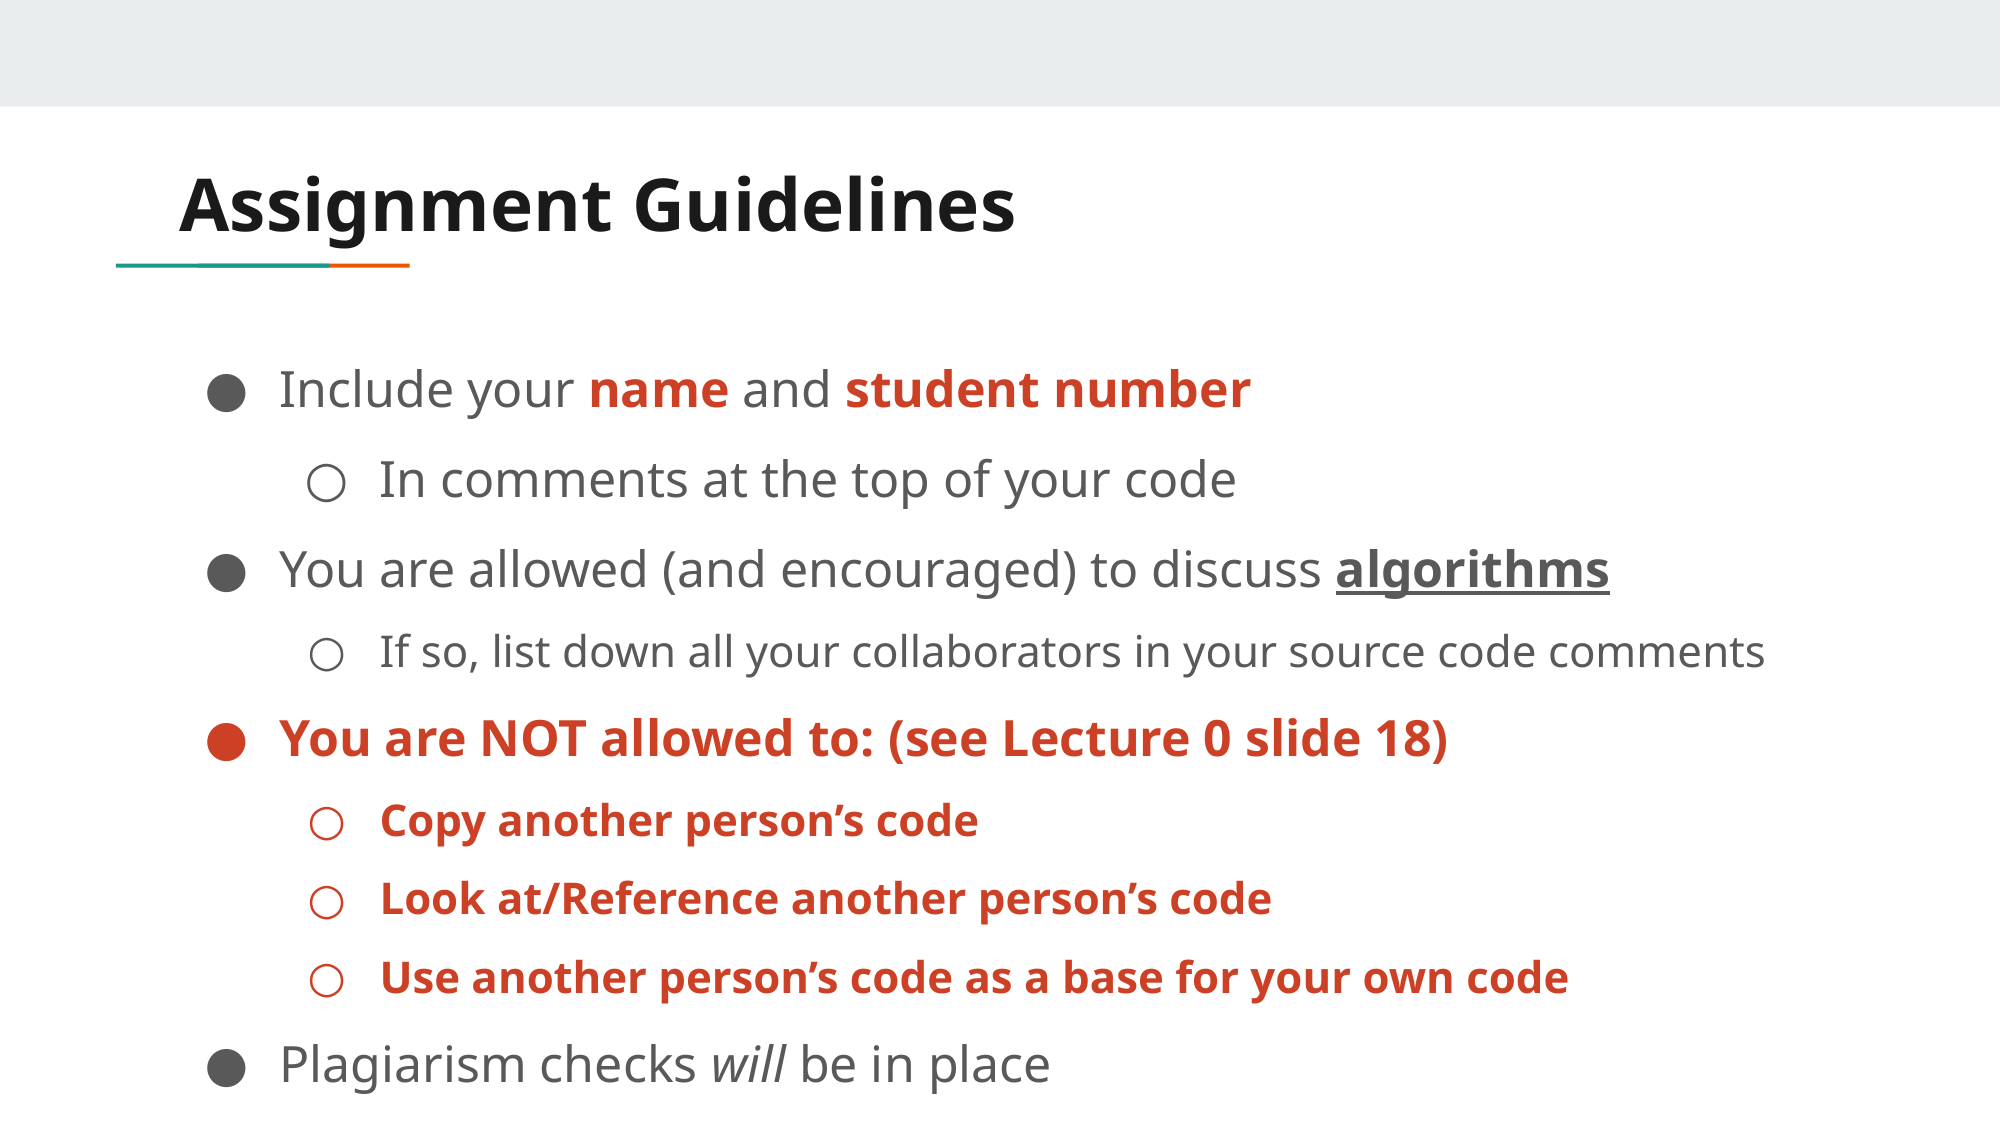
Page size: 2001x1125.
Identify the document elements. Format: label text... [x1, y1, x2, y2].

title Assignment Guidelines [159, 138, 1842, 256]
list Include your name and student number In comments at the top of your code You are allowed (and encouraged) to discuss algorithms If so, list down all your collaborators in your source code comments You are NOT allowed to: (see Lecture 0 slide 18) Copy another person’s code Look at/Reference another person’s code Use another person’s code as a base for your own code Plagiarism checks will be in place [159, 369, 1842, 1051]
